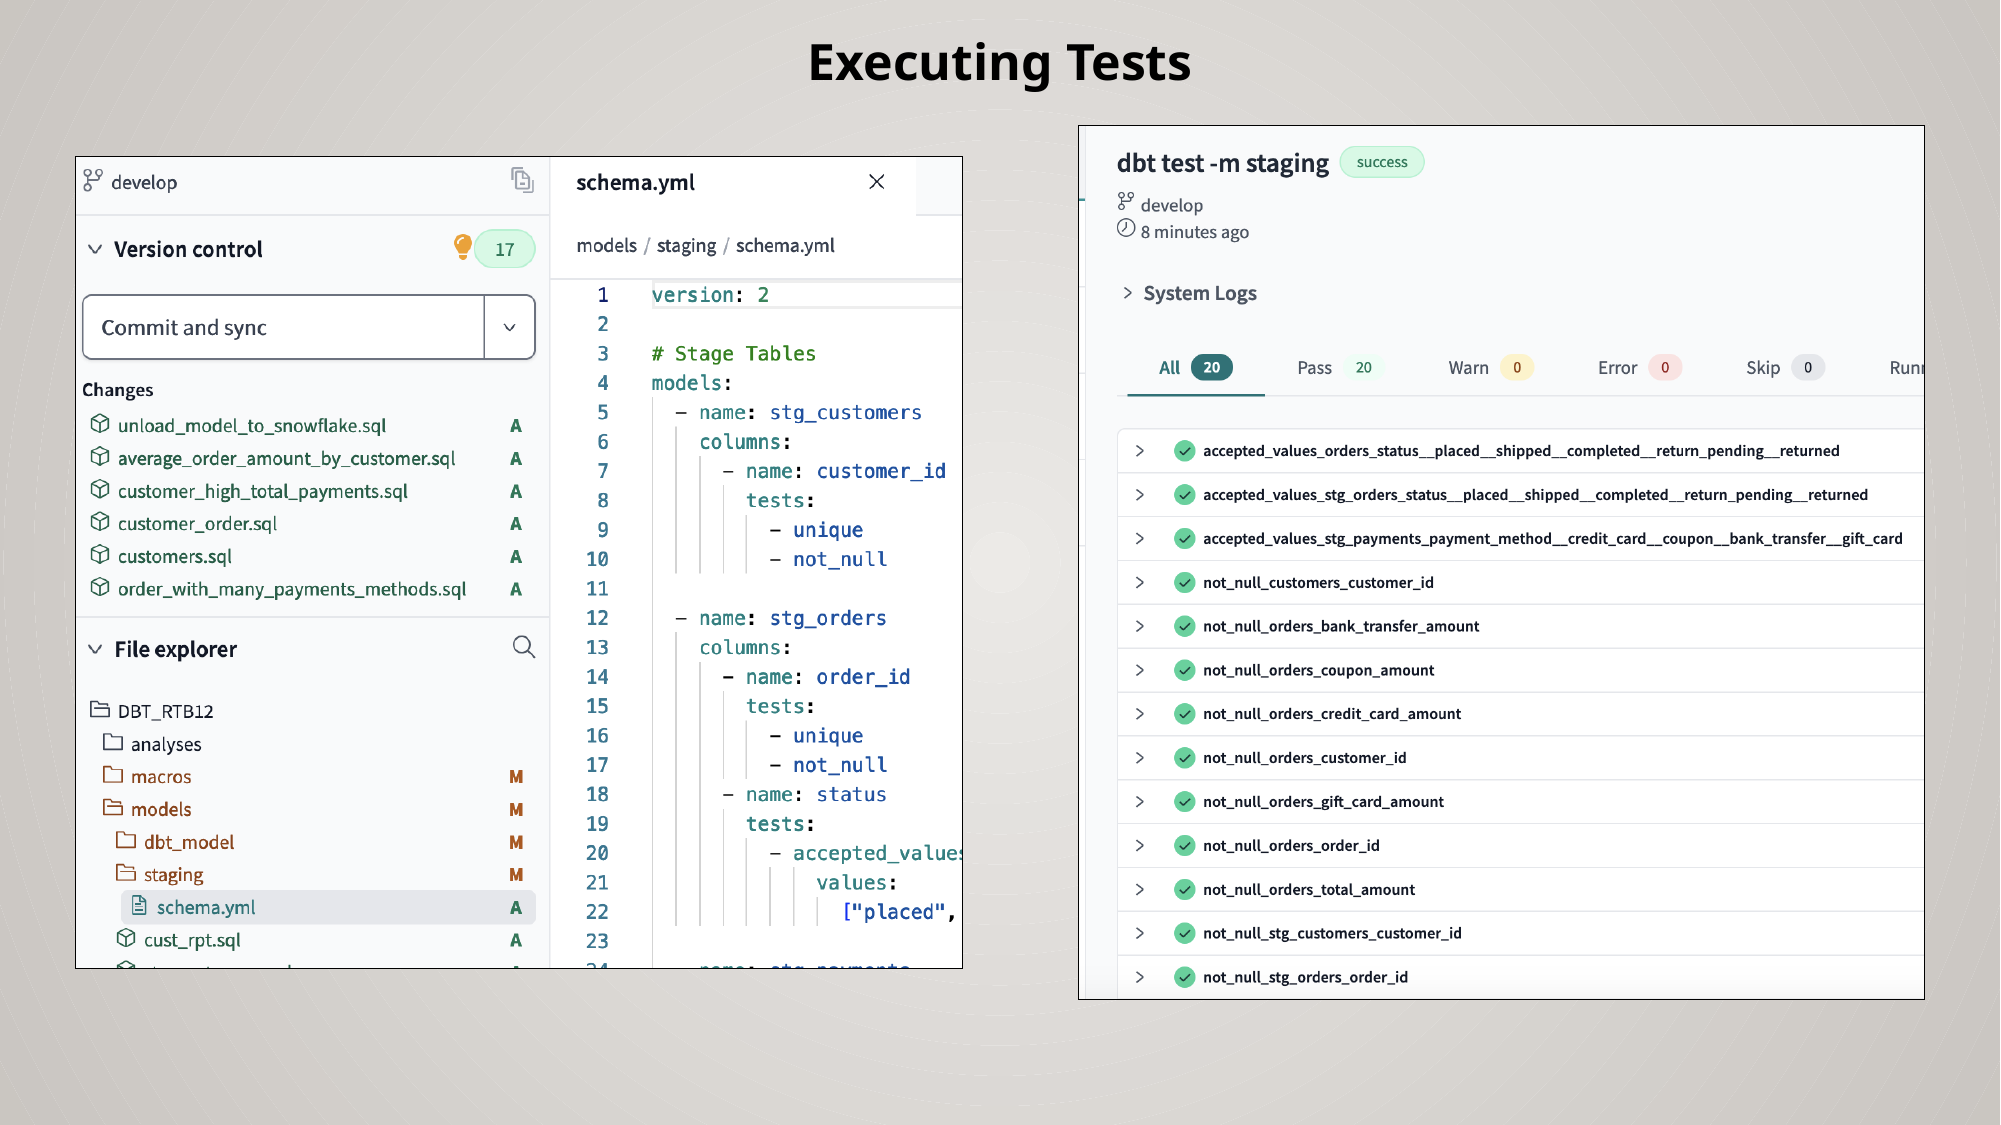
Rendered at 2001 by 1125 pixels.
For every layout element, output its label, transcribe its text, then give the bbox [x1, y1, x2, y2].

text_box Executing Tests [792, 22, 1208, 98]
picture [1078, 125, 1925, 1000]
picture [75, 156, 963, 969]
